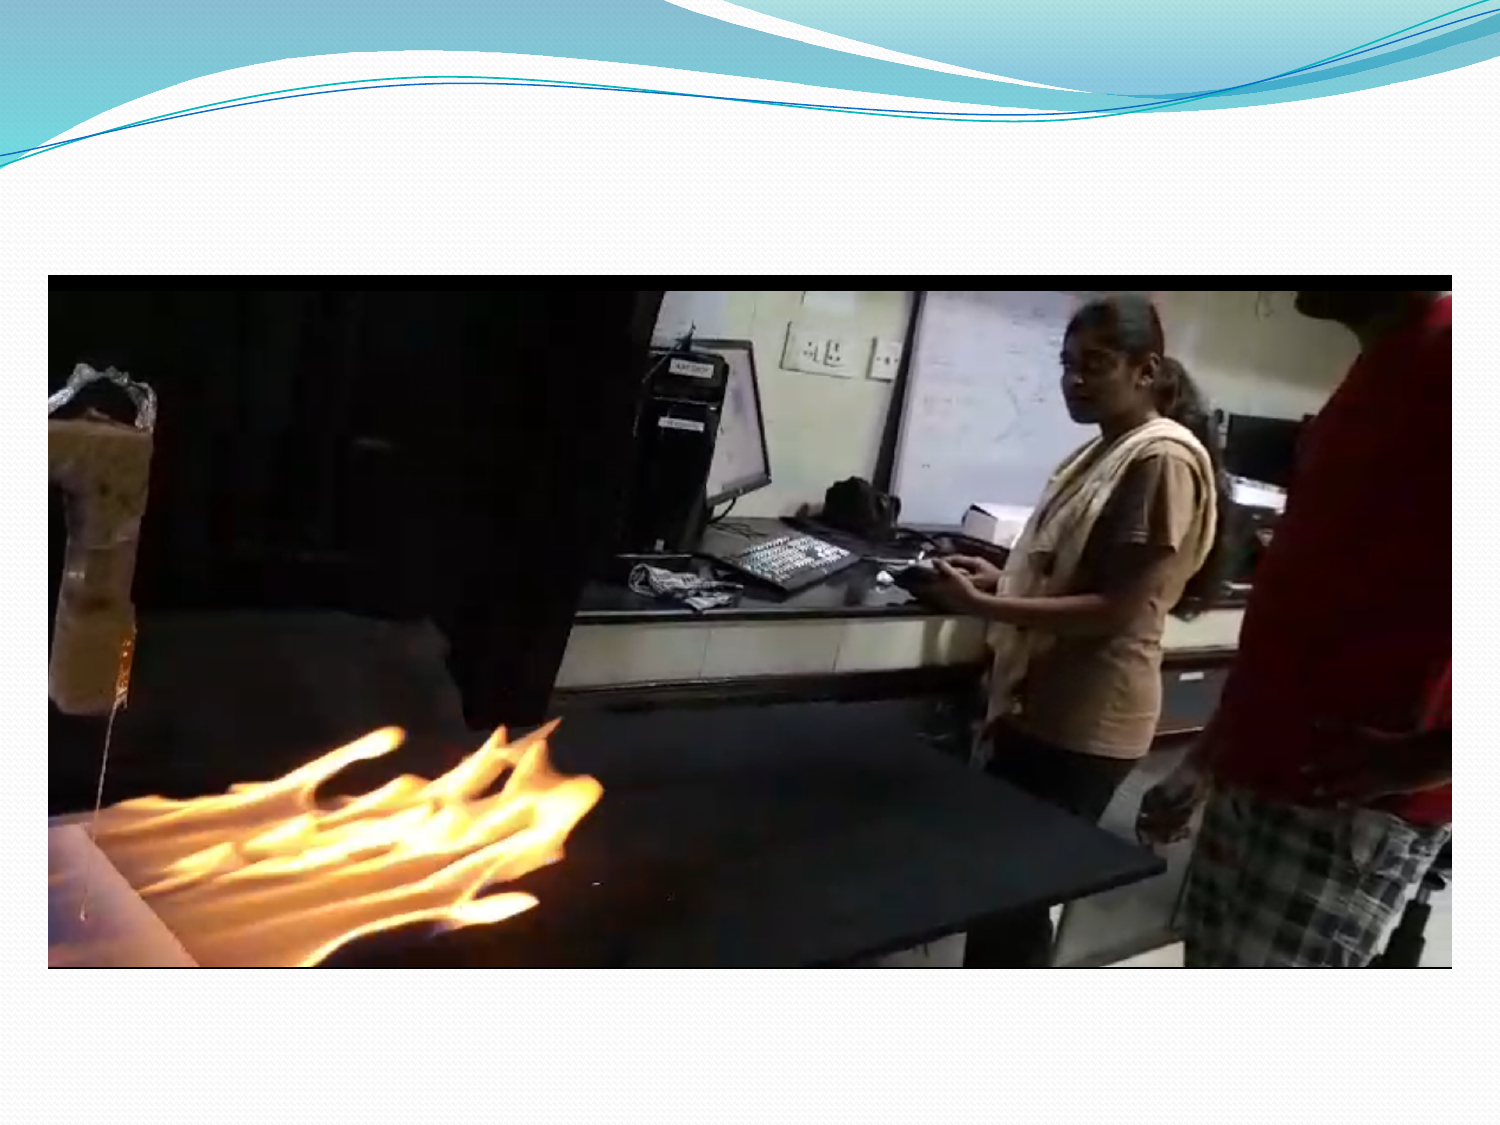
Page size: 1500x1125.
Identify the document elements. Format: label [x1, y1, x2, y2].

picture [47, 274, 1452, 969]
